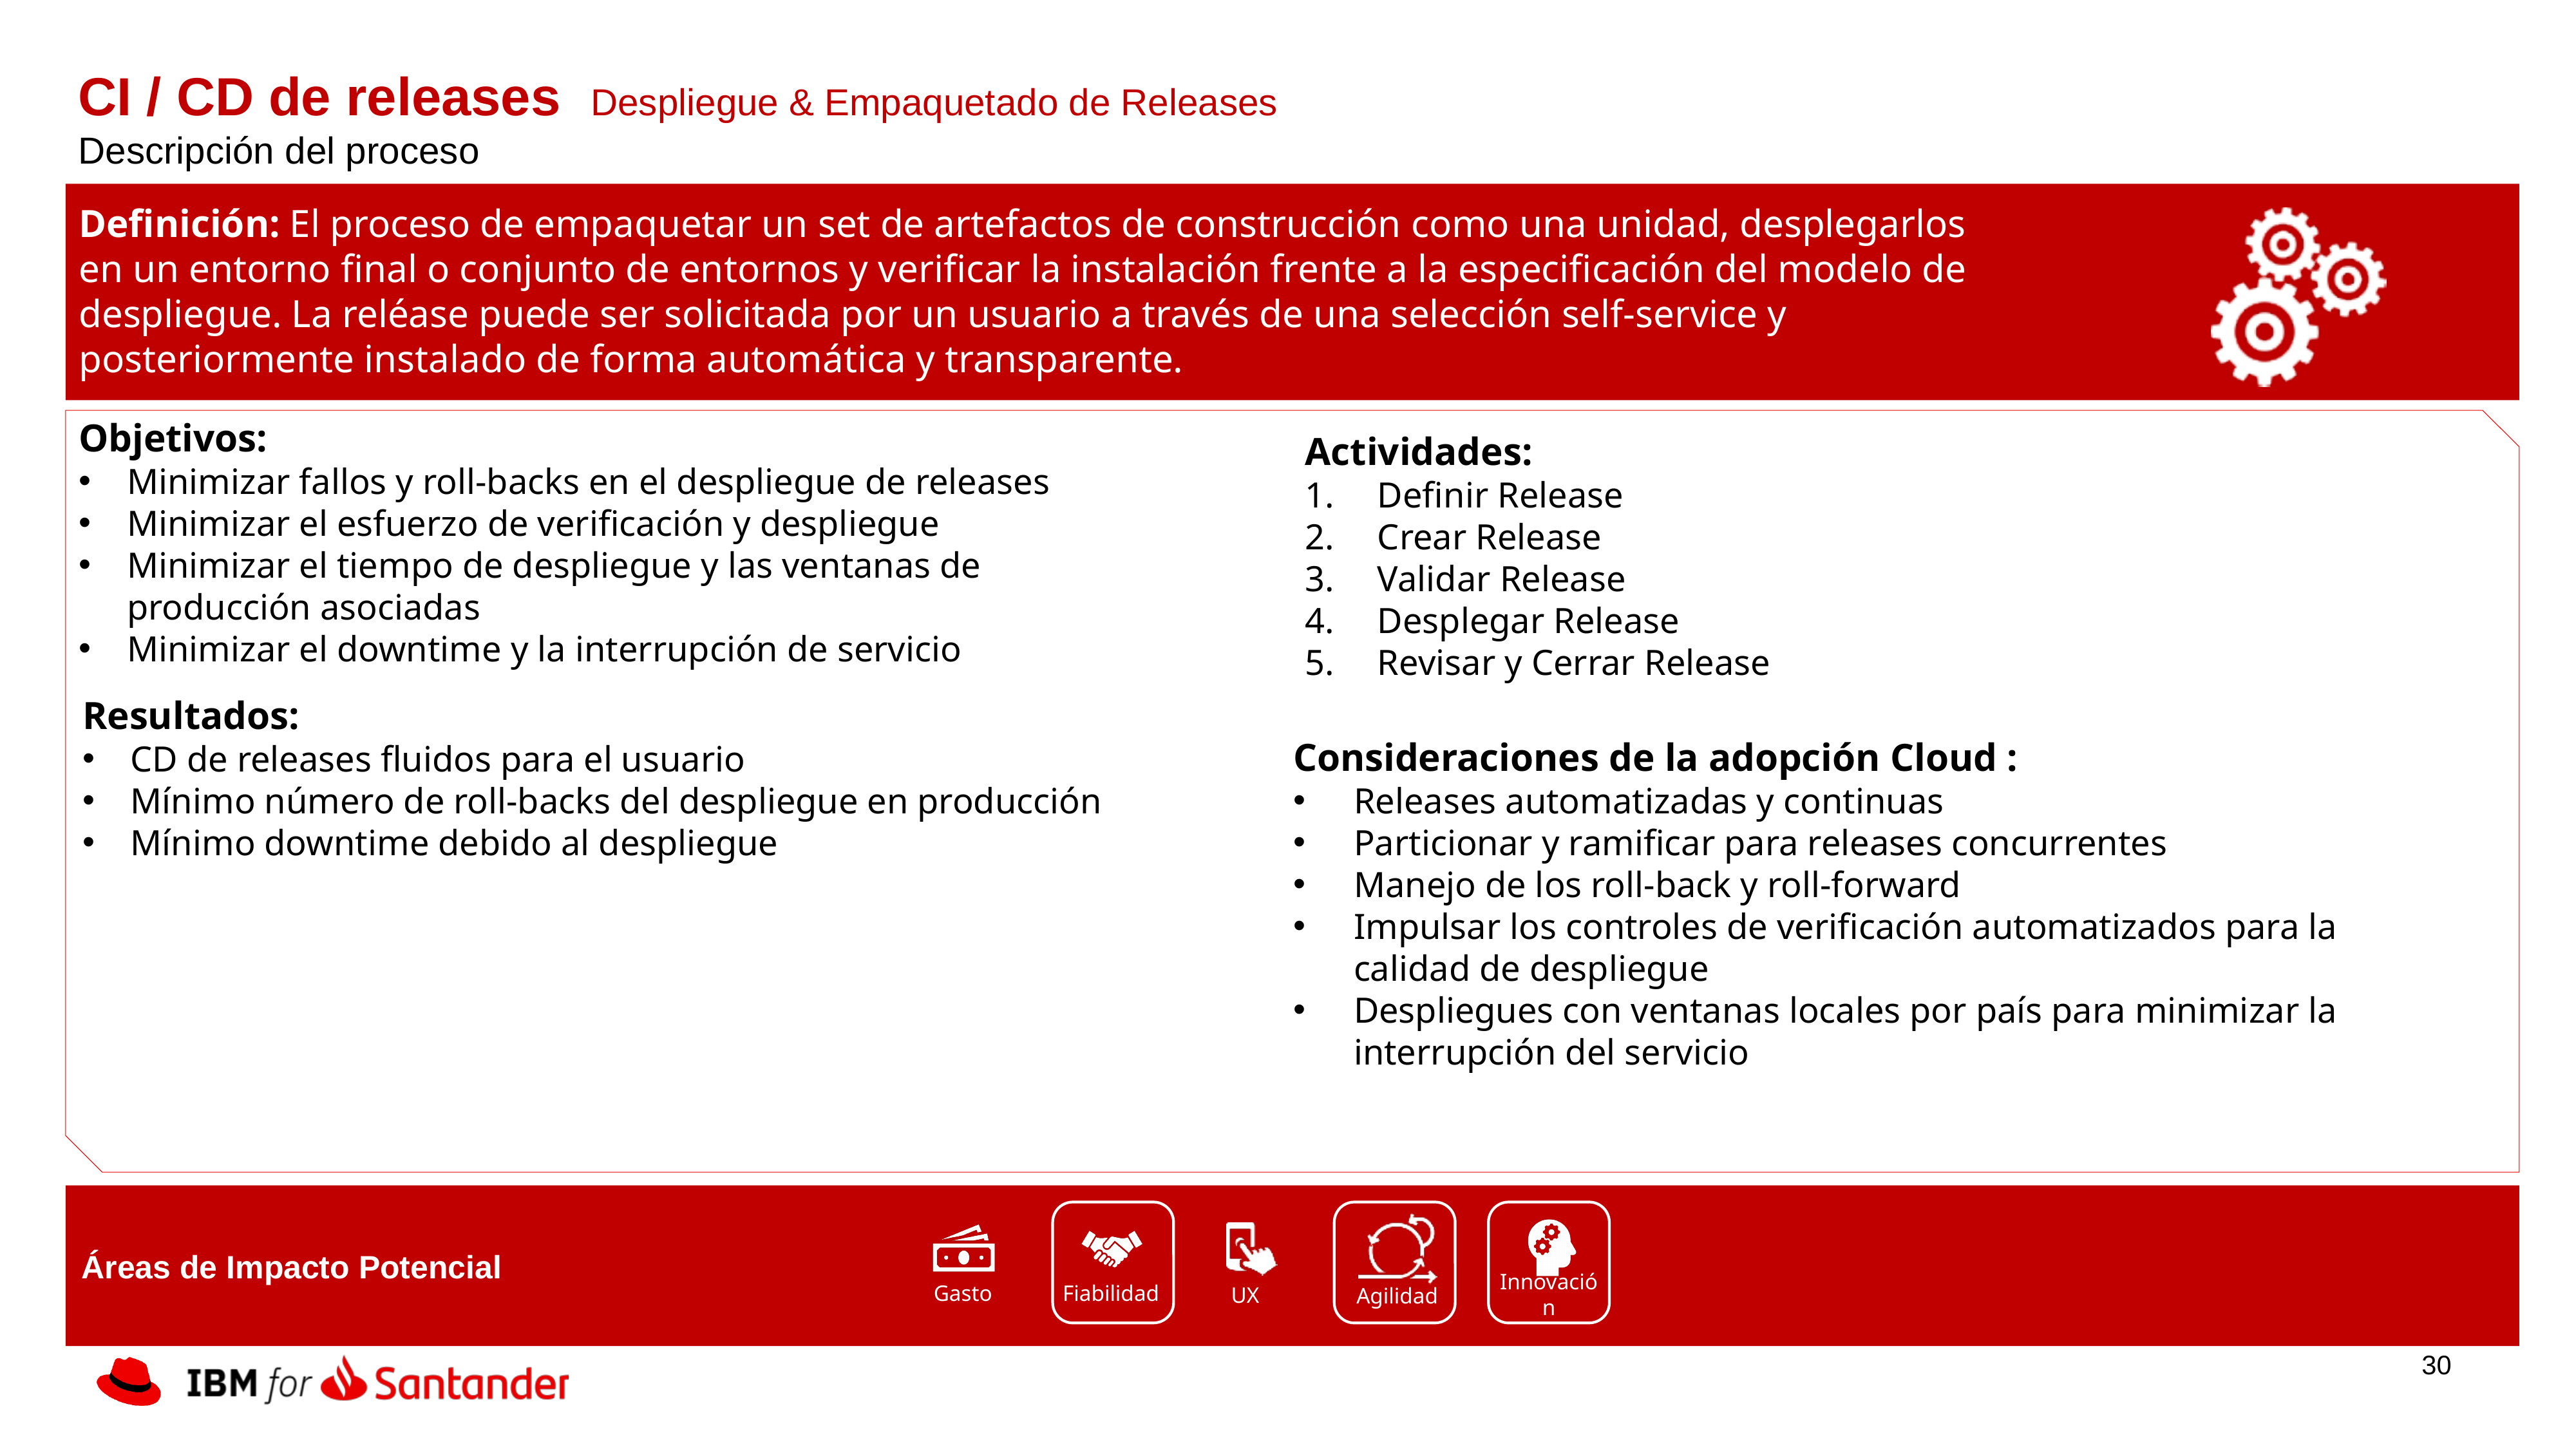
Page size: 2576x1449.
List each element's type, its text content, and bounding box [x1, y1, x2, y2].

picture [930, 1215, 998, 1283]
picture [1226, 1222, 1278, 1276]
text_box [65, 410, 2519, 1173]
text_box Áreas de Impacto Potencial [65, 1185, 2519, 1347]
text_box [1488, 1202, 1610, 1323]
picture [2211, 207, 2387, 387]
text_box UX [1192, 1282, 1298, 1307]
picture [97, 1357, 161, 1406]
text_box Agilidad [1344, 1283, 1450, 1308]
text_box [65, 184, 2519, 401]
text_box [1334, 1202, 1455, 1323]
text_box Objetivos: Minimizar fallos y roll-backs en el despliegue de releases Minimizar el esfuerzo de verificación y despliegue Minimizar el tiempo de despliegue y las ventanas de producción asociadas Minimizar el downtime y la interrupción de servicio [69, 409, 1171, 674]
picture [1078, 1215, 1146, 1283]
text_box [1052, 1202, 1174, 1323]
text_box Consideraciones de la adopción Cloud : Releases automatizadas y continuas Particionar y ramificar para releases concurrentes Manejo de los roll-back y roll-forward Impulsar los controles de verificación automatizados para la calidad de despliegue Despliegues con ventanas locales por país para minimizar la interrupción del servicio [1283, 729, 2351, 1119]
text_box Gasto [910, 1279, 1016, 1306]
picture [1358, 1213, 1437, 1285]
text_box Actividades: Definir Release Crear Release Validar Release Desplegar Release Revisar y Cerrar Release [1279, 415, 2515, 790]
text_box Resultados: CD de releases fluidos para el usuario Mínimo número de roll-backs del despliegue en producción Mínimo downtime debido al despliegue [57, 679, 1245, 1054]
text_box Definición: El proceso de empaquetar un set de artefactos de construcción como una unidad, desplegarlos en un entorno final o conjunto de entornos y verificar la instalación frente a la especificación del modelo de despliegue. La reléase puede ser solicitada por un usuario a través de una selección self-service y posteriormente instalado de forma automática y transparente. [69, 194, 2003, 385]
picture [1518, 1215, 1586, 1283]
text_box CI / CD de releases Despliegue & Empaquetado de Releases Descripción del proceso [68, 57, 2458, 184]
